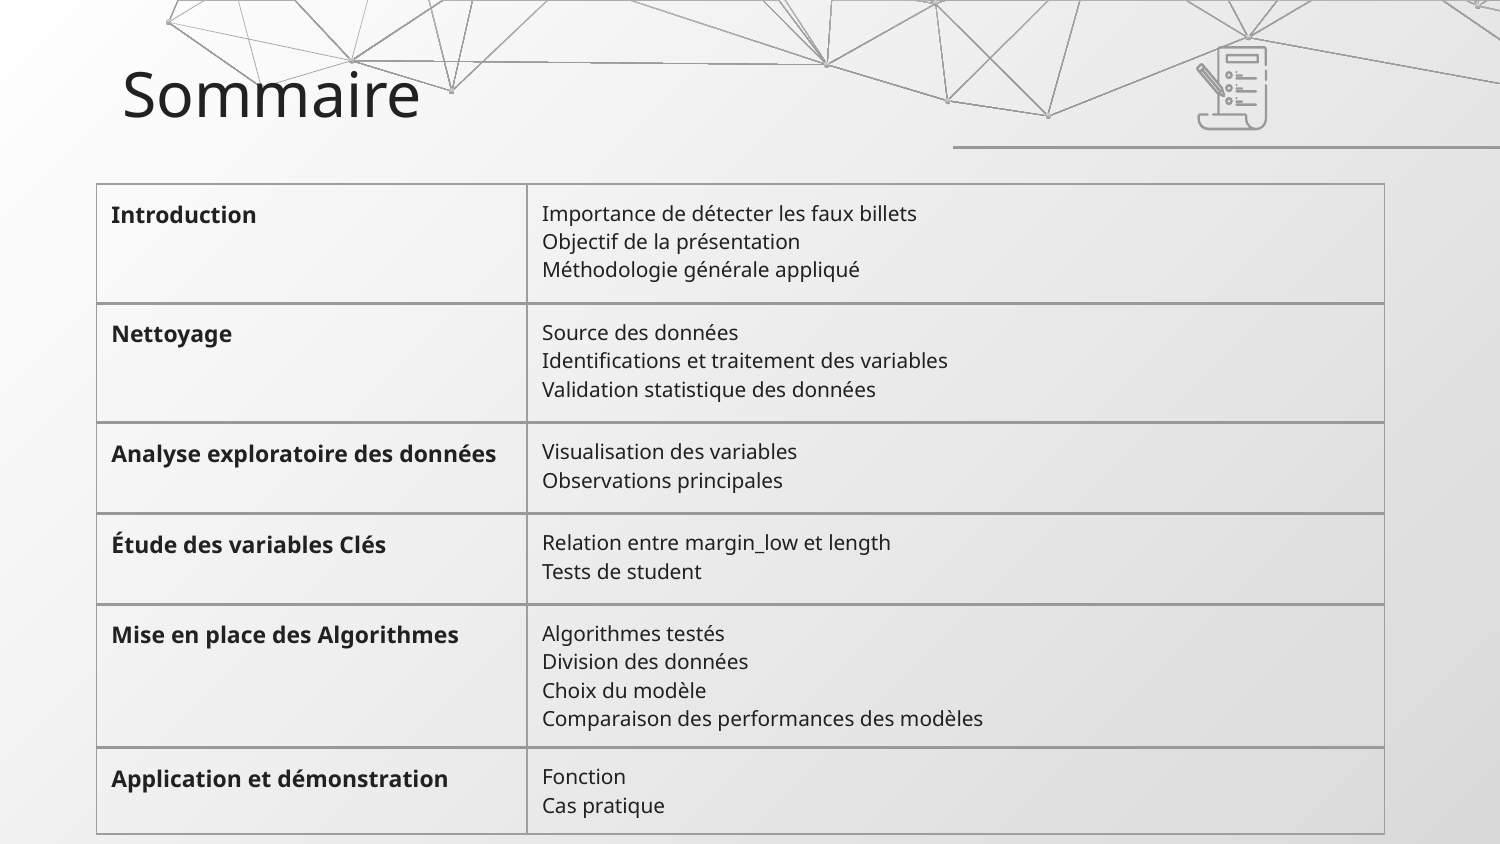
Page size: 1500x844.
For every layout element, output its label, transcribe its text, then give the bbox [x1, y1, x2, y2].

table_cell Analyse exploratoire des données [97, 424, 526, 512]
table_cell Source des données Identifications et traitement des variables Validation statistique des données [528, 305, 1384, 421]
table_cell Nettoyage [97, 305, 526, 421]
table_cell Fonction Cas pratique [528, 749, 1384, 833]
table_cell Algorithmes testés Division des données Choix du modèle Comparaison des performances des modèles [528, 606, 1384, 746]
table_cell Mise en place des Algorithmes [97, 606, 526, 746]
table_cell Étude des variables Clés [97, 515, 526, 603]
table_header Importance de détecter les faux billets Objectif de la présentation Méthodologie générale appliqué [528, 185, 1384, 302]
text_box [1195, 45, 1268, 131]
table_cell Application et démonstration [97, 749, 526, 833]
table_cell Visualisation des variables Observations principales [528, 424, 1384, 512]
title Sommaire [107, 40, 1374, 136]
table_header Introduction [97, 185, 526, 302]
table_cell Relation entre margin_low et length Tests de student [528, 515, 1384, 603]
